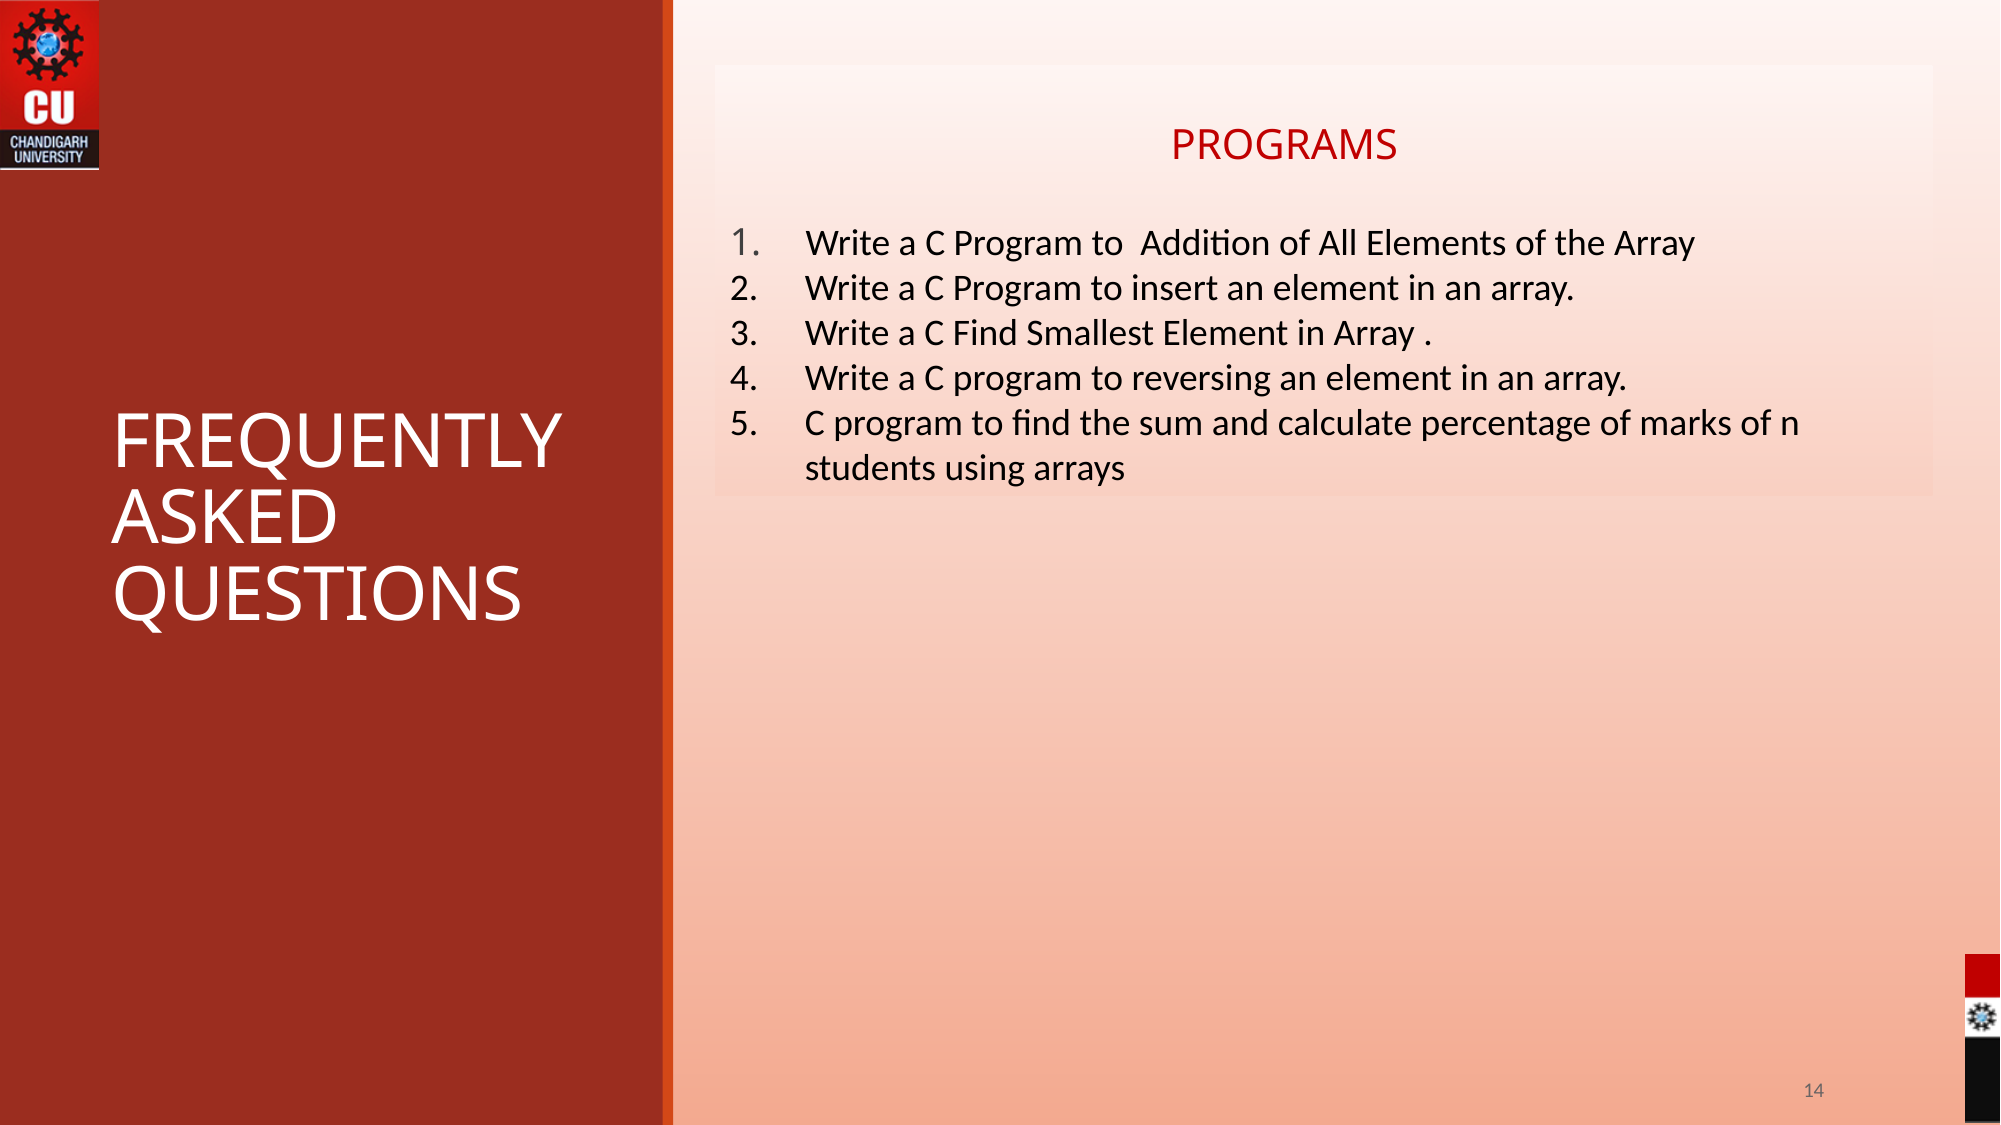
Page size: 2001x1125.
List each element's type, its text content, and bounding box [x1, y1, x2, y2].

text_box PROGRAMS Write a C Program to Addition of All Elements of the Array Write a C Program to insert an element in an array. Write a C Find Smallest Element in Array . Write a C program to reversing an element in an array. C program to find the sum and calculate percentage of marks of n students using arrays [715, 65, 1933, 496]
slide_number 14 [1624, 1059, 1840, 1120]
picture [0, 0, 99, 171]
picture [1964, 953, 2000, 1124]
title FREQUENTLY ASKED QUESTIONS [96, 267, 622, 643]
